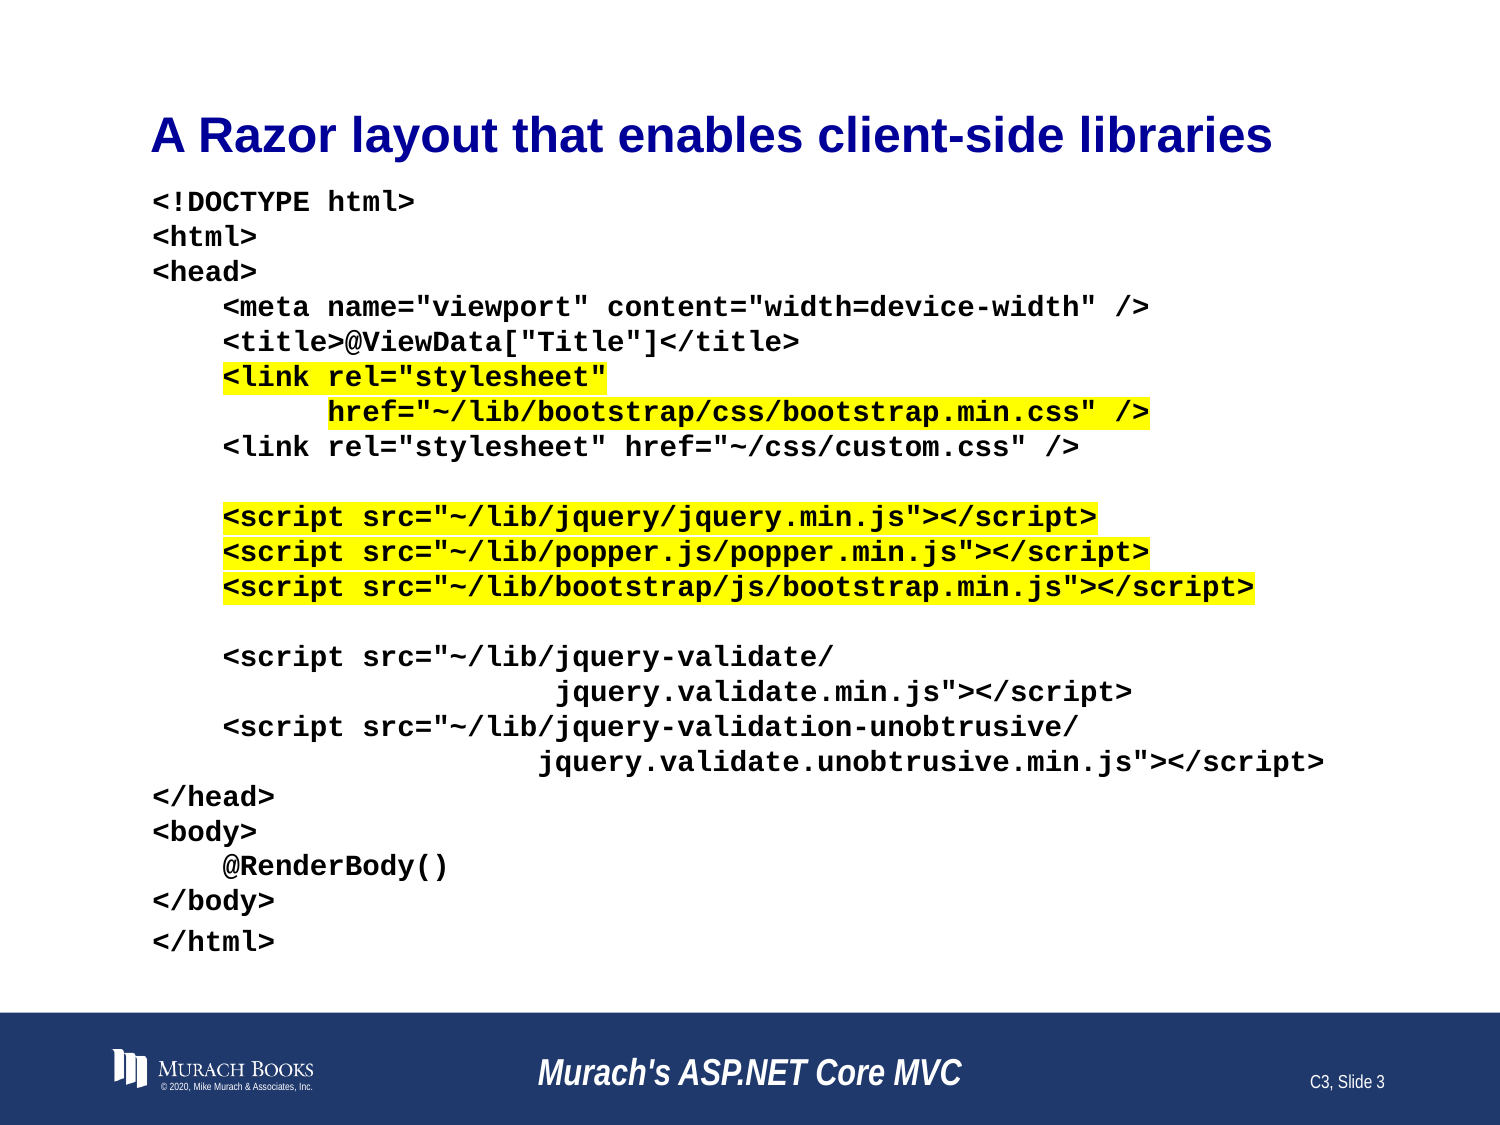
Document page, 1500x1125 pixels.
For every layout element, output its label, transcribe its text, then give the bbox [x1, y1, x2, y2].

slide_number C3, Slide 3 [1087, 1025, 1400, 1100]
title A Razor layout that enables client-side libraries [150, 102, 1350, 164]
footer © 2020, Mike Murach & Associates, Inc. [12, 1025, 463, 1100]
list <!DOCTYPE html> <html> <head> <meta name="viewport" content="width=device-width" /> <title>@ViewData["Title"]</title> <link rel="stylesheet" href="~/lib/bootstrap/css/bootstrap.min.css" /> <link rel="stylesheet" href="~/css/custom.css" /> <script src="~/lib/jquery/jquery.min.js"></script> <script src="~/lib/popper.js/popper.min.js"></script> <script src="~/lib/bootstrap/js/bootstrap.min.js"></script> <script src="~/lib/jquery-validate/ jquery.validate.min.js"></script> <script src="~/lib/jquery-validation-unobtrusive/ jquery.validate.unobtrusive.min.js"></script> </head> <body> @RenderBody() </body> </html> [137, 174, 1350, 975]
slide_number Murach's ASP.NET Core MVC [463, 1025, 1050, 1100]
